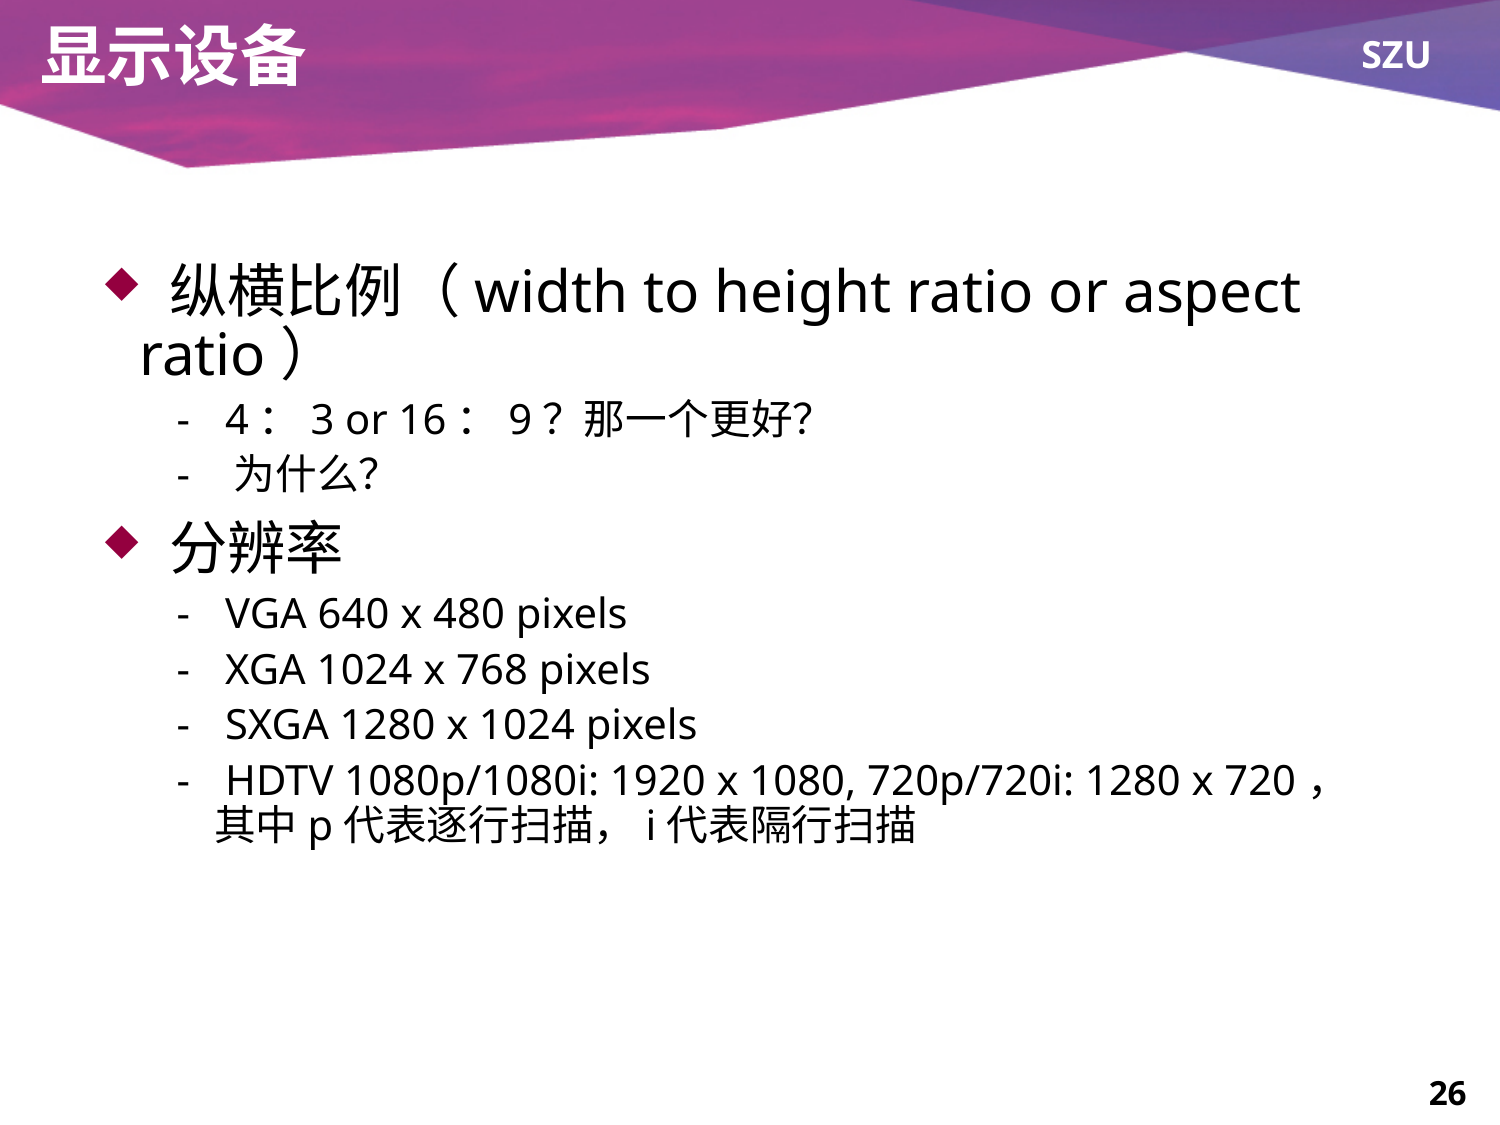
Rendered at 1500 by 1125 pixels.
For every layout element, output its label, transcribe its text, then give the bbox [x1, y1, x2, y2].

picture [0, 0, 1500, 1125]
list 纵横比例（width to height ratio or aspect ratio） 4：3 or 16：9？那一个更好？ 为什么？ 分辨率 VGA 640 x 480 pixels XGA 1024 x 768 pixels SXGA 1280 x 1024 pixels HDTV 1080p/1080i: 1920 x 1080, 720p/720i: 1280 x 720，其中p代表逐行扫描，i代表隔行扫描 [86, 254, 1379, 928]
title 显示设备 [25, 15, 1320, 104]
slide_number 26 [1384, 1065, 1500, 1125]
